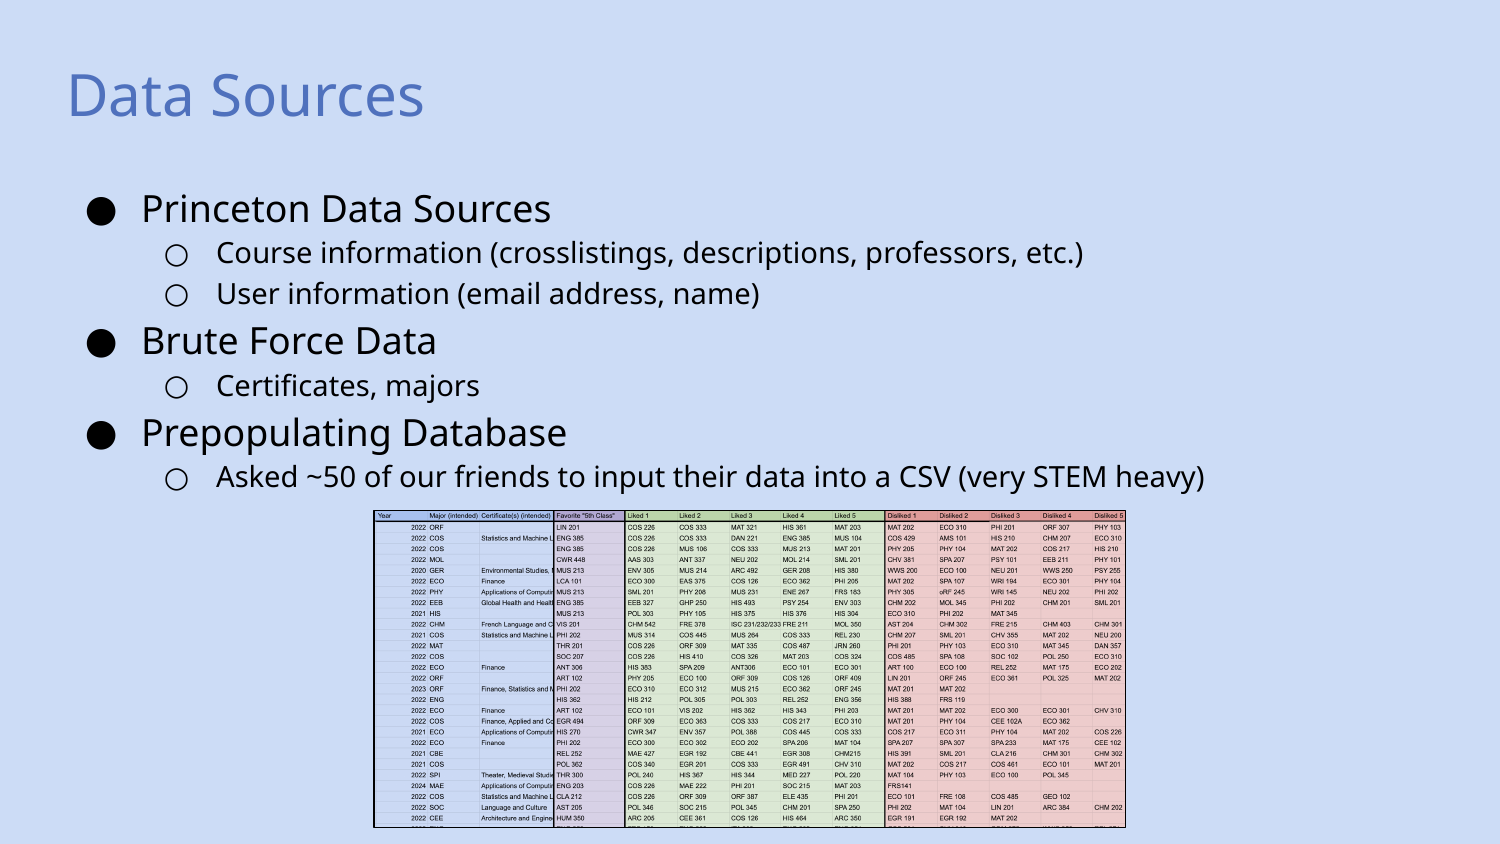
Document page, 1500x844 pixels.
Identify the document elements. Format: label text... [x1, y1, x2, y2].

picture [374, 510, 1126, 827]
title Data Sources [51, 43, 1449, 138]
list Princeton Data Sources Course information (crosslistings, descriptions, professors, etc.) User information (email address, name) Brute Force Data Certificates, majors Prepopulating Database Asked ~50 of our friends to input their data into a CSV (very STEM heavy) [51, 162, 1449, 512]
